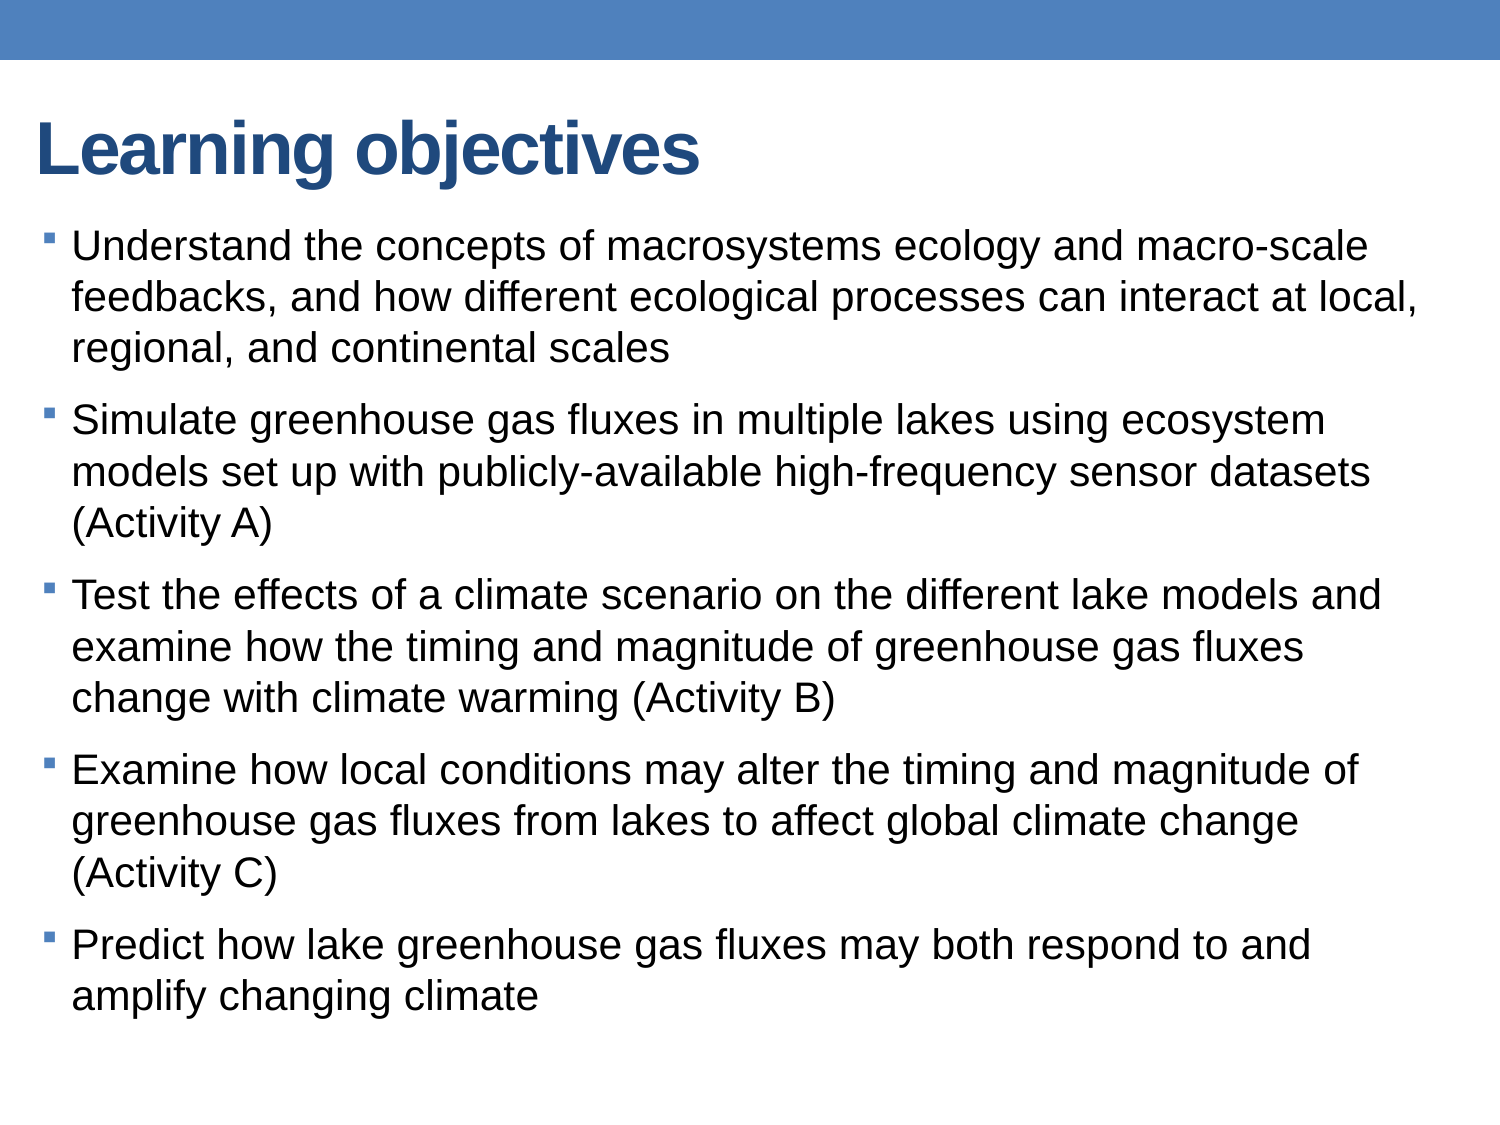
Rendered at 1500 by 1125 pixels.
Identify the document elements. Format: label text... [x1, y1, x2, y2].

title Learning objectives [0, 62, 1500, 226]
list Understand the concepts of macrosystems ecology and macro-scale feedbacks, and how different ecological processes can interact at local, regional, and continental scales Simulate greenhouse gas fluxes in multiple lakes using ecosystem models set up with publicly-available high-frequency sensor datasets (Activity A) Test the effects of a climate scenario on the different lake models and examine how the timing and magnitude of greenhouse gas fluxes change with climate warming (Activity B) Examine how local conditions may alter the timing and magnitude of greenhouse gas fluxes from lakes to affect global climate change (Activity C) Predict how lake greenhouse gas fluxes may both respond to and amplify changing climate [26, 209, 1467, 1107]
